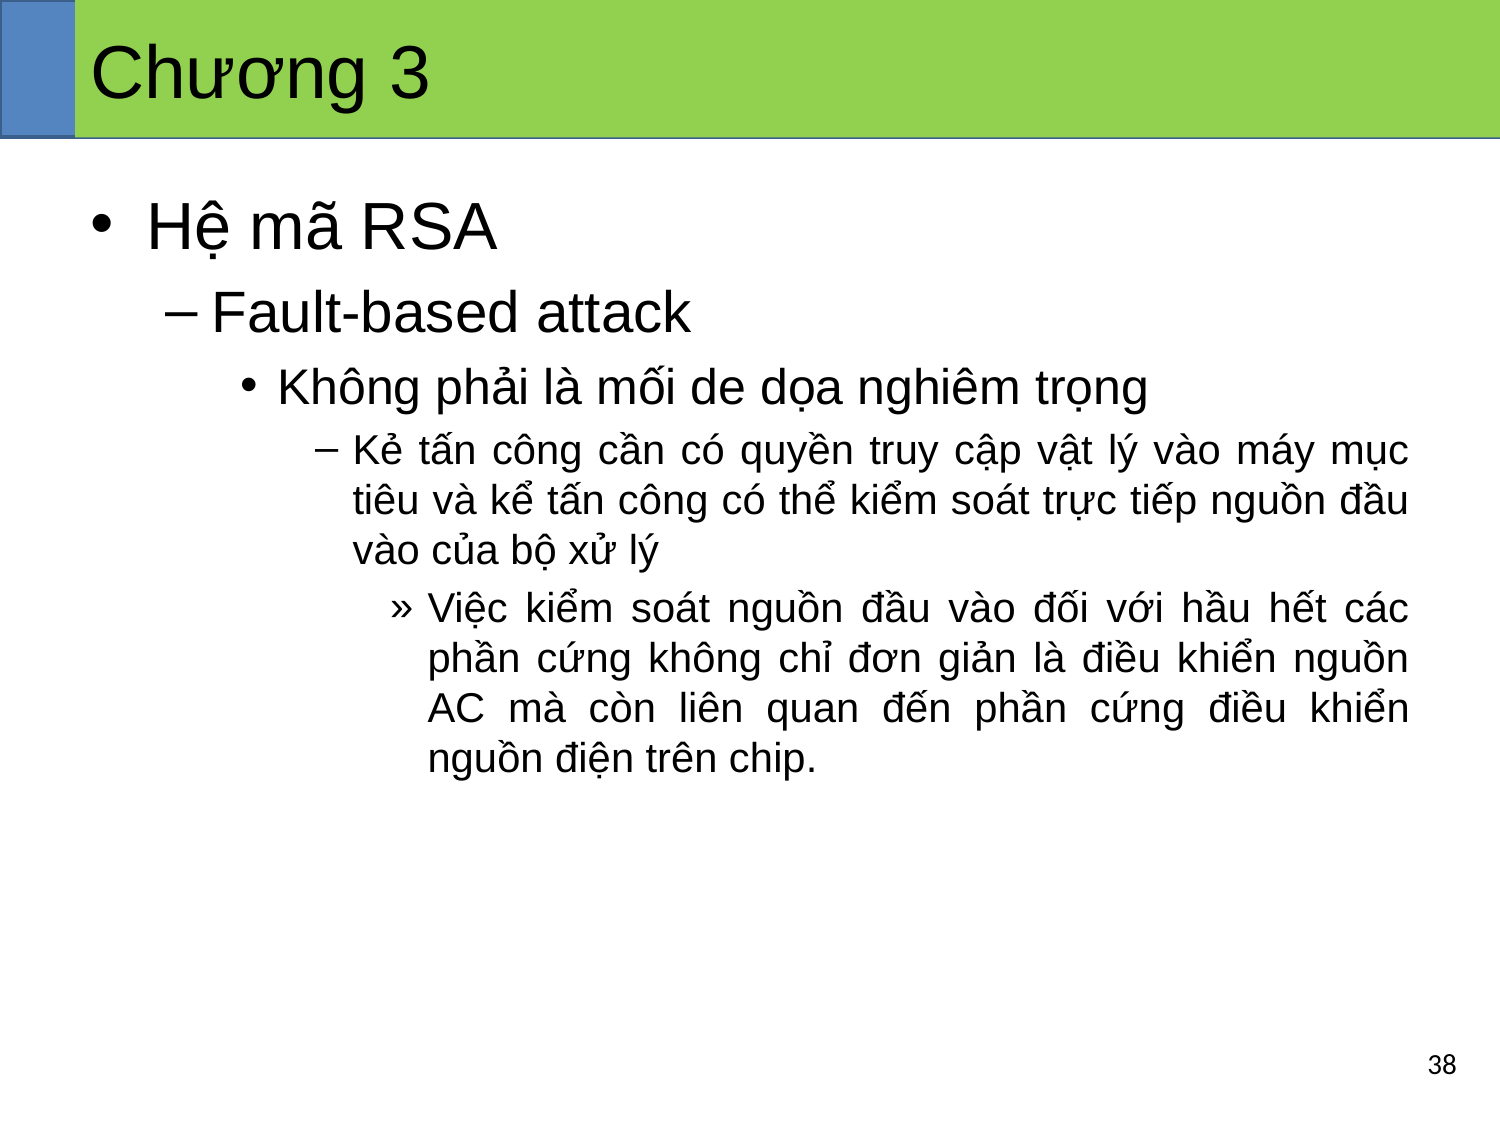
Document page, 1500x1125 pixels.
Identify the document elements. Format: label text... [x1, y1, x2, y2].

list Hệ mã RSA Fault-based attack Không phải là mối de dọa nghiêm trọng Kẻ tấn công cần có quyền truy cập vật lý vào máy mục tiêu và kể tấn công có thể kiểm soát trực tiếp nguồn đầu vào của bộ xử lý Việc kiểm soát nguồn đầu vào đối với hầu hết các phần cứng không chỉ đơn giản là điều khiển nguồn AC mà còn liên quan đến phần cứng điều khiển nguồn điện trên chip. [75, 174, 1425, 1038]
title Chương 3 [75, 0, 1500, 138]
slide_number 38 [1412, 1037, 1488, 1098]
